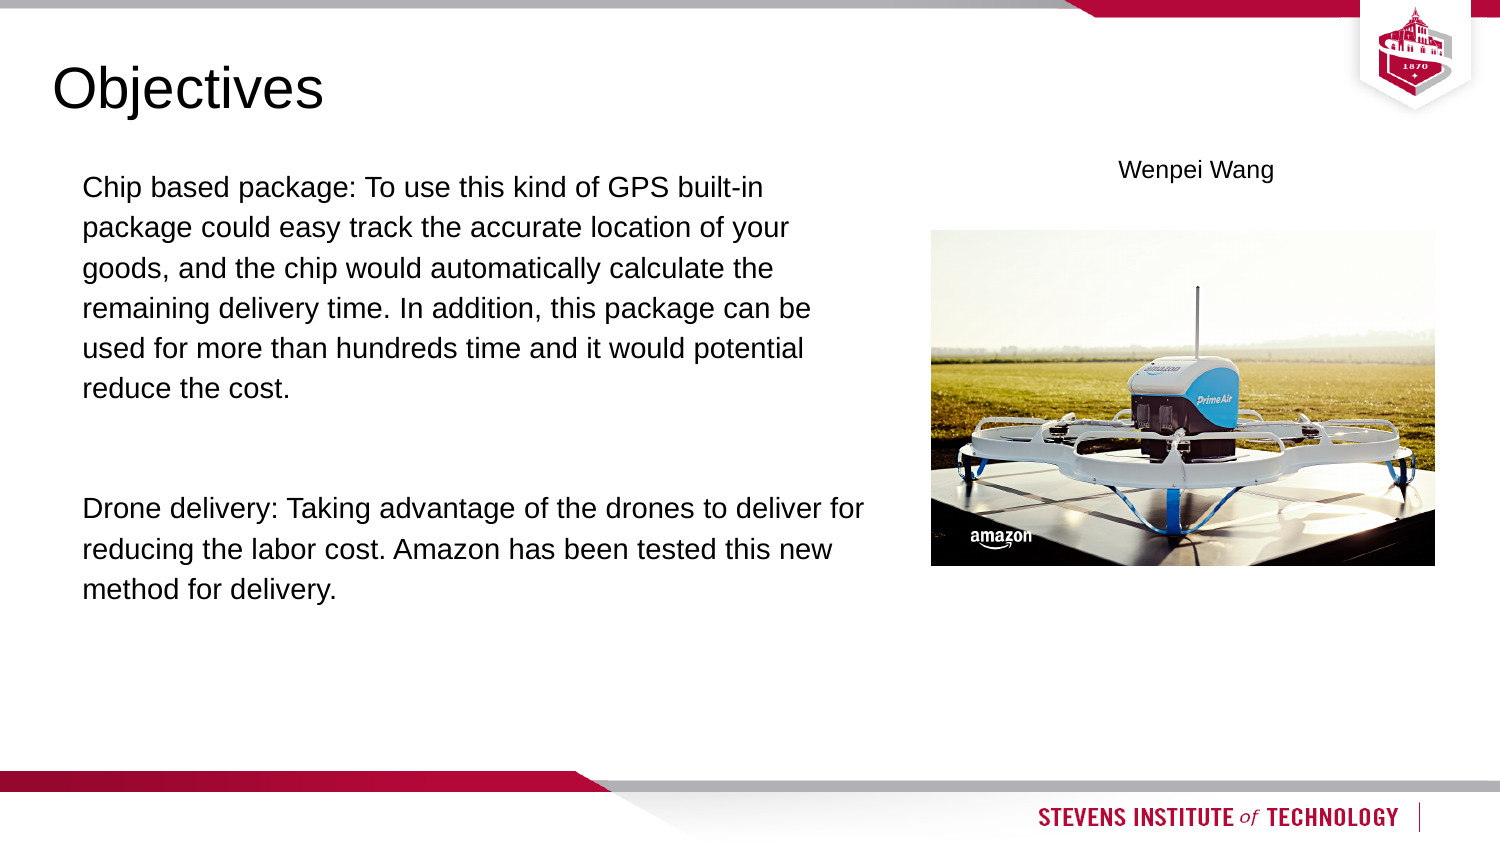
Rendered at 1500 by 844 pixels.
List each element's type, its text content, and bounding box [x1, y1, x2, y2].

picture [0, 771, 1500, 844]
text_box Chip based package: To use this kind of GPS built-in package could easy track the accurate location of your goods, and the chip would automatically calculate the remaining delivery time. In addition, this package can be used for more than hundreds time and it would potential reduce the cost. Drone delivery: Taking advantage of the drones to deliver for reducing the labor cost. Amazon has been tested this new method for delivery. [67, 148, 889, 630]
picture [0, 0, 1500, 120]
picture [930, 230, 1436, 566]
text_box Objectives Wenpei Wang [37, 34, 1435, 129]
